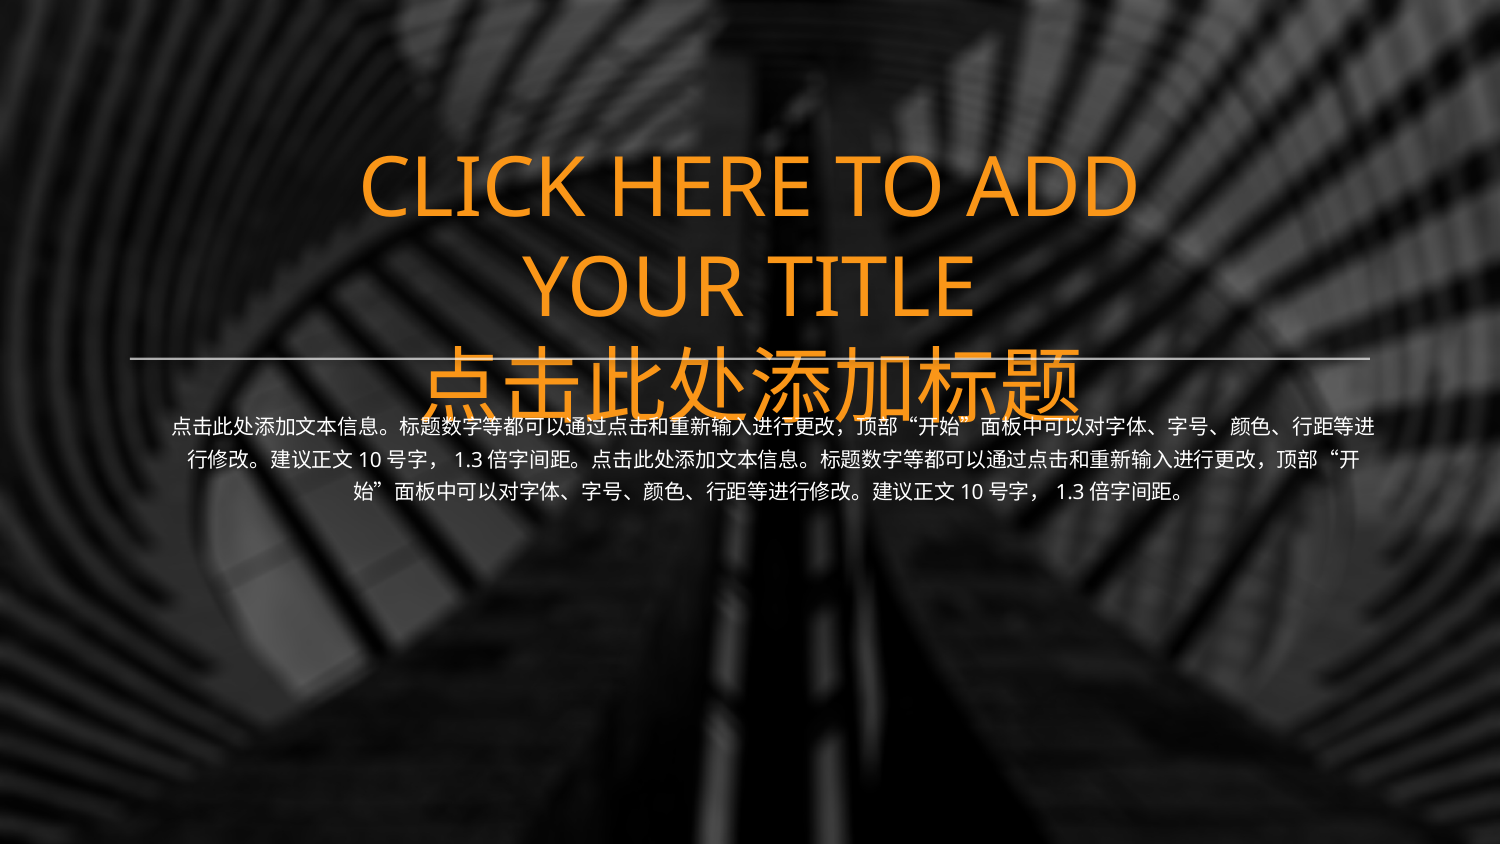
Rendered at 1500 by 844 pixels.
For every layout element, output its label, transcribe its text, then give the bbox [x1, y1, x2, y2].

text_box 点击此处添加文本信息。标题数字等都可以通过点击和重新输入进行更改，顶部“开始”面板中可以对字体、字号、颜色、行距等进行修改。建议正文10号字，1.3倍字间距。点击此处添加文本信息。标题数字等都可以通过点击和重新输入进行更改，顶部“开始”面板中可以对字体、字号、颜色、行距等进行修改。建议正文10号字，1.3倍字间距。 [153, 398, 1394, 536]
text_box CLICK HERE TO ADD YOUR TITLE 点击此处添加标题 [221, 125, 1279, 356]
picture [0, 0, 1500, 844]
text_box CLICK HERE TO ADD YOUR TITLE 点击此处添加标题 [221, 368, 1279, 398]
